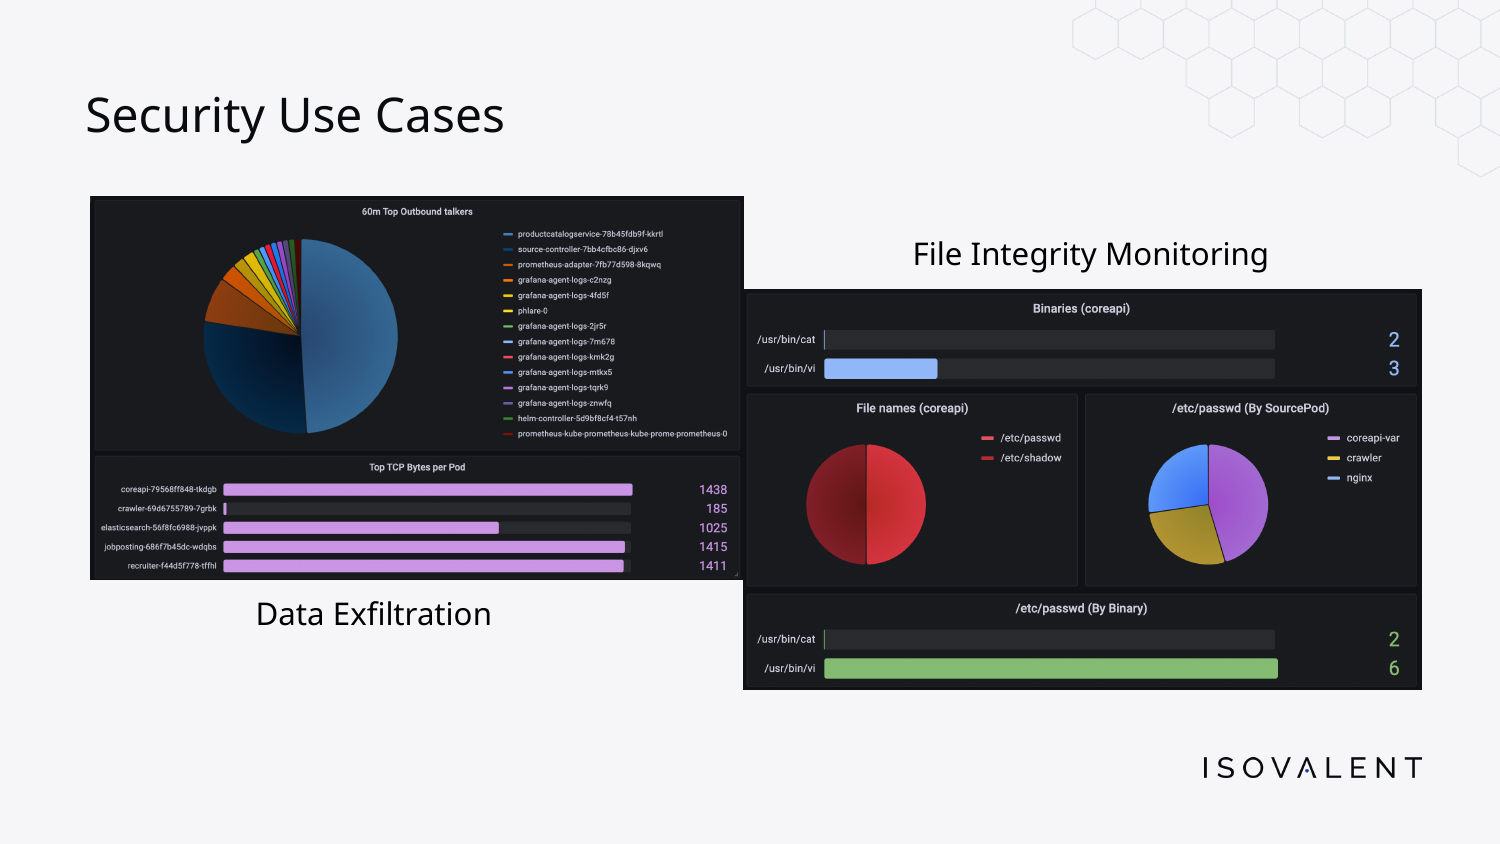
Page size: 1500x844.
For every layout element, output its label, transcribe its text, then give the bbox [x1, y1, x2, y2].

title Security Use Cases [78, 68, 1230, 197]
text_box Data Exfiltration [248, 587, 608, 641]
text_box File Integrity Monitoring [905, 226, 1303, 280]
picture [0, 0, 1500, 844]
